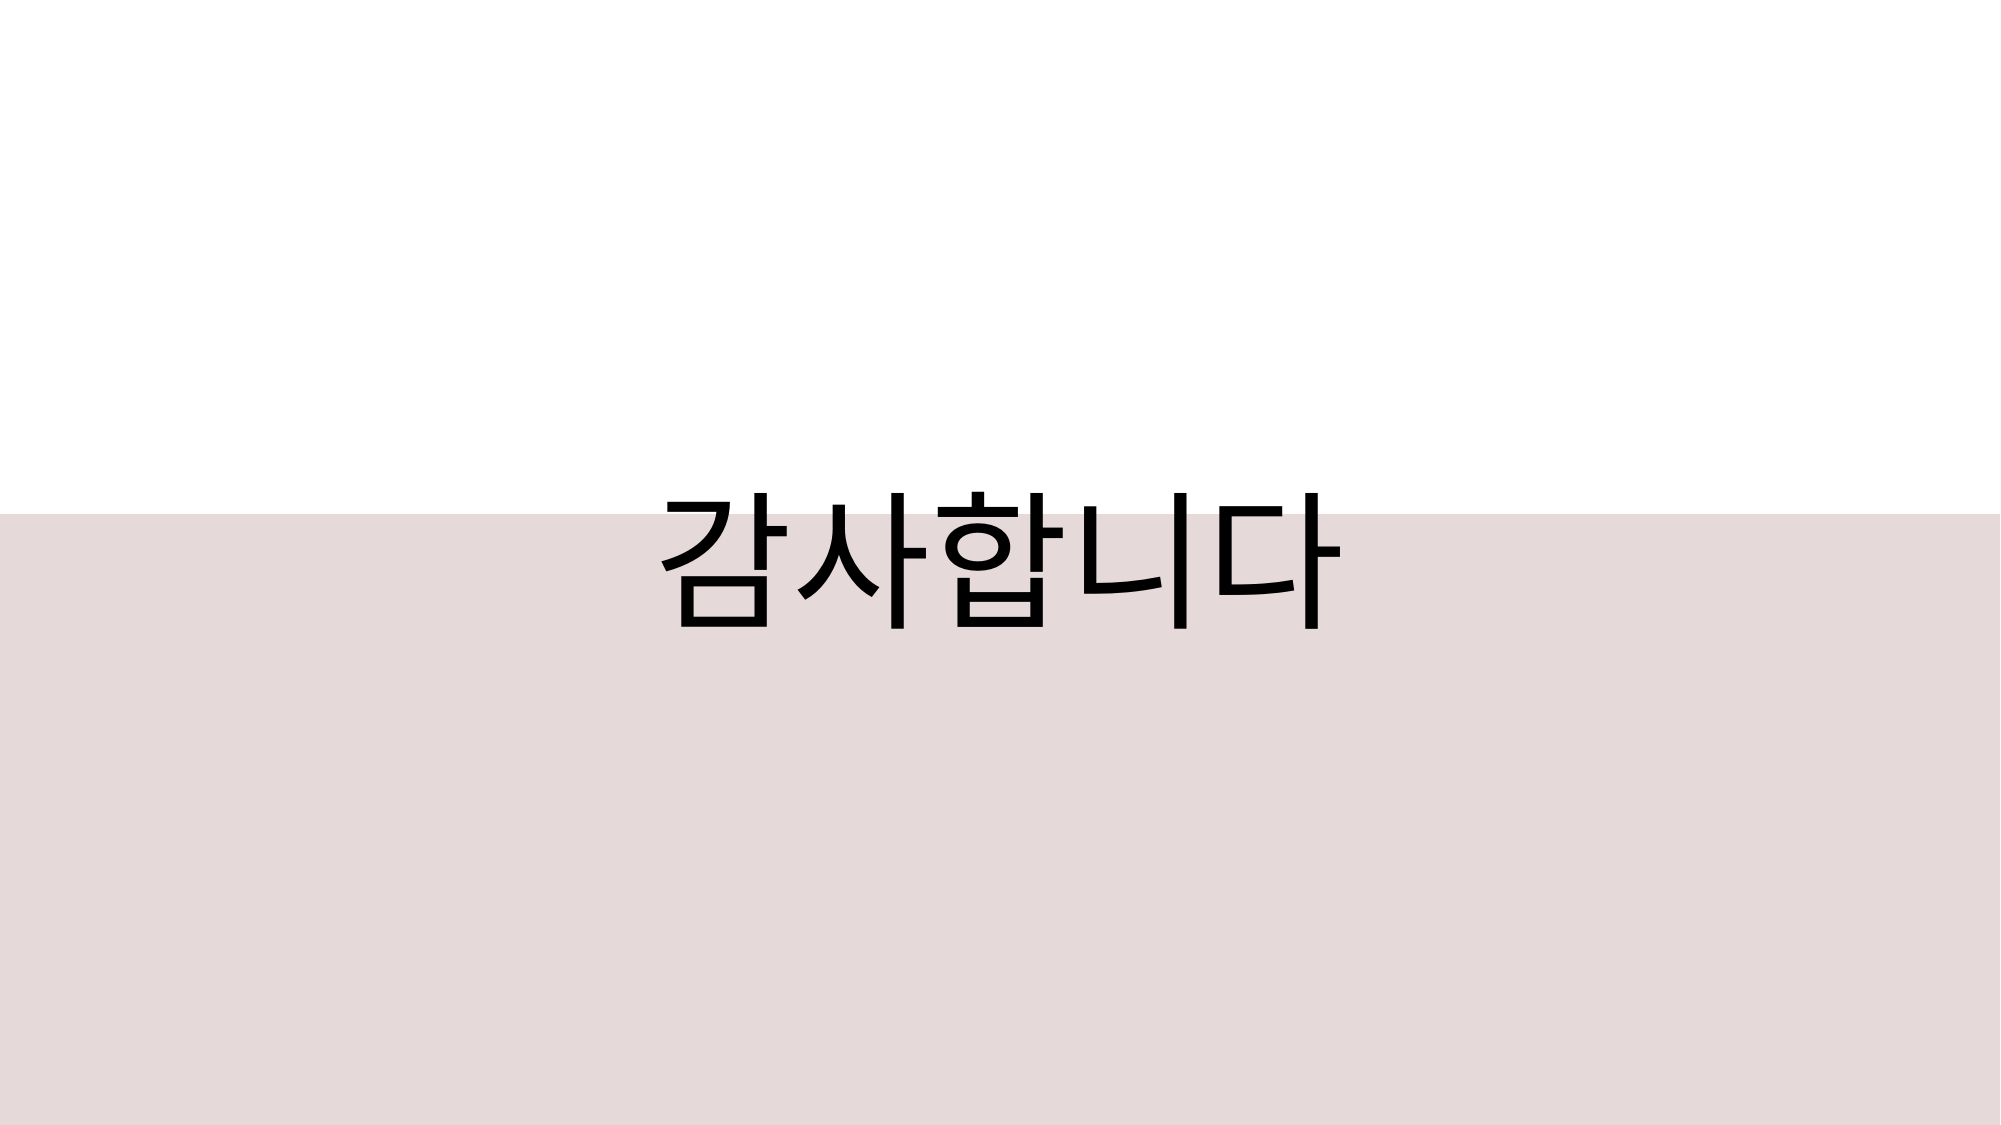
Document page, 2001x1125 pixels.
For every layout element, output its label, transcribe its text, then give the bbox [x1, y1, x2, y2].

picture [0, 514, 2000, 1125]
text_box 감사합니다 [222, 370, 1778, 514]
